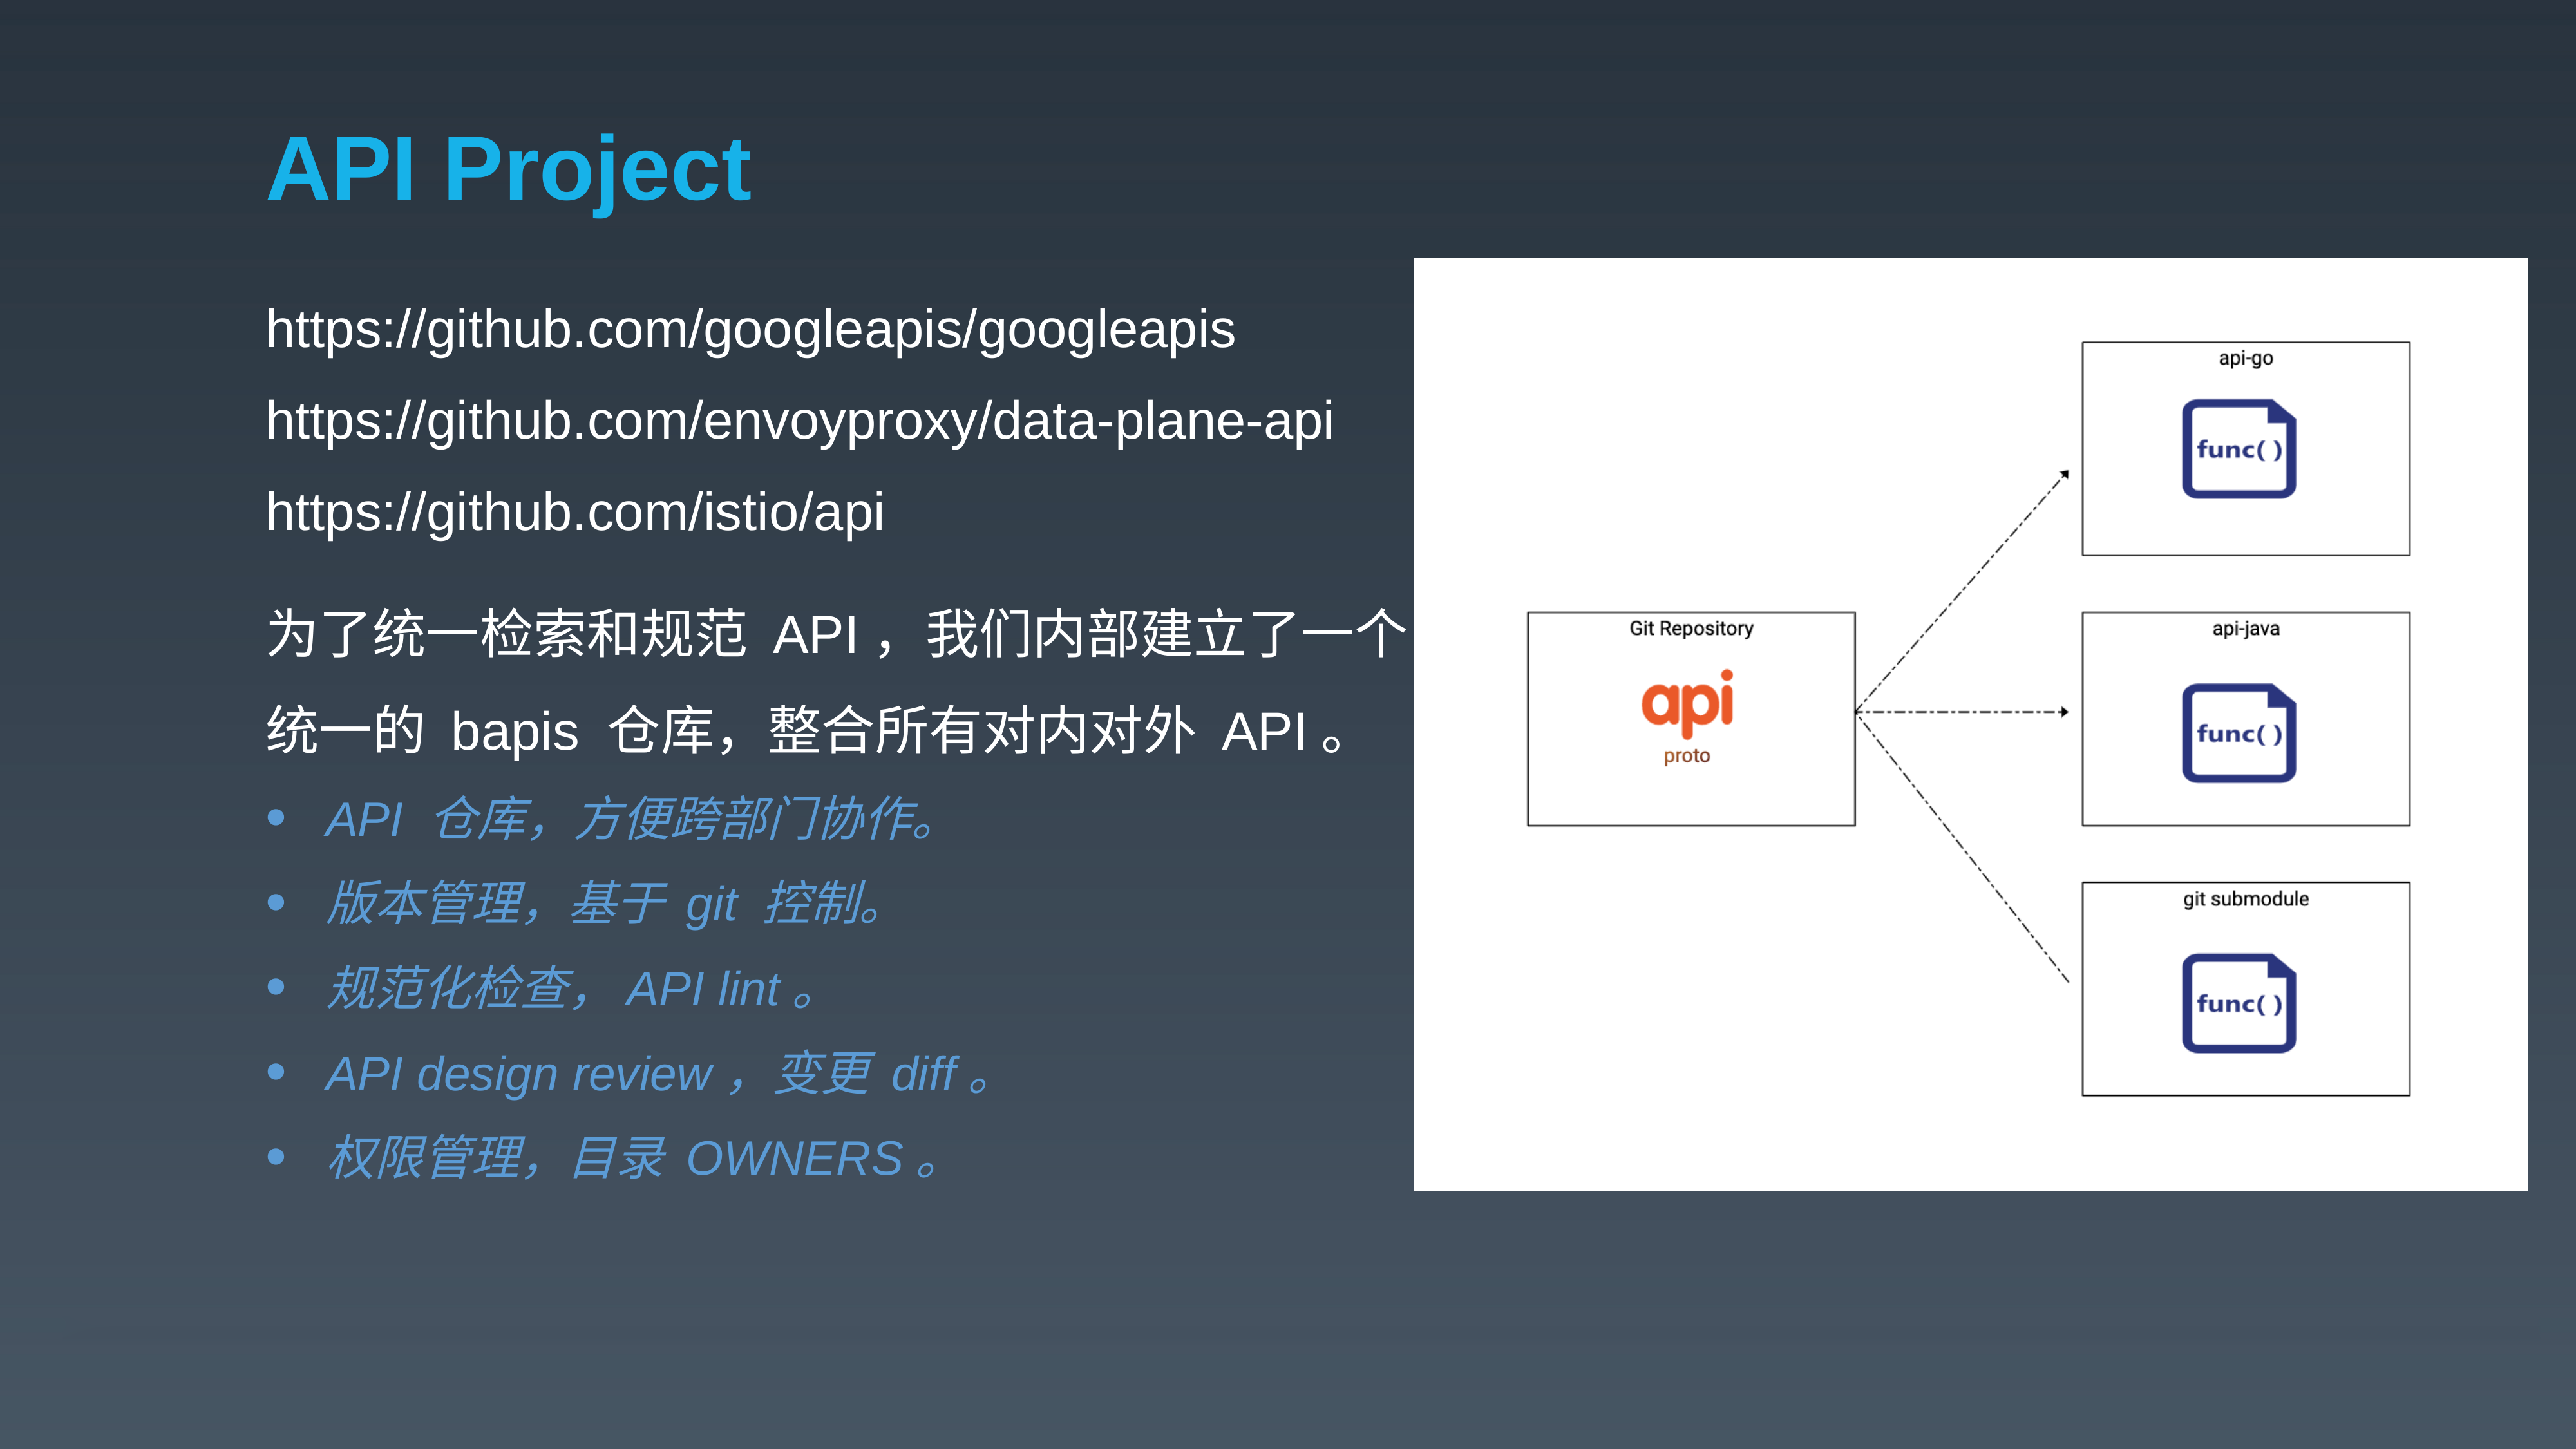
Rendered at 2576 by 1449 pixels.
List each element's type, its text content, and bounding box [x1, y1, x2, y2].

list https://github.com/googleapis/googleapis https://github.com/envoyproxy/data-plane-api https://github.com/istio/api 为了统一检索和规范 API，我们内部建立了一个统一的 bapis 仓库，整合所有对内对外 API。 API 仓库，方便跨部门协作。 版本管理，基于 git 控制。 规范化检查，API lint。 API design review，变更 diff。 权限管理，目录 OWNERS。 [260, 288, 1416, 1339]
picture [0, 0, 2576, 1449]
title API Project [260, 103, 2316, 243]
